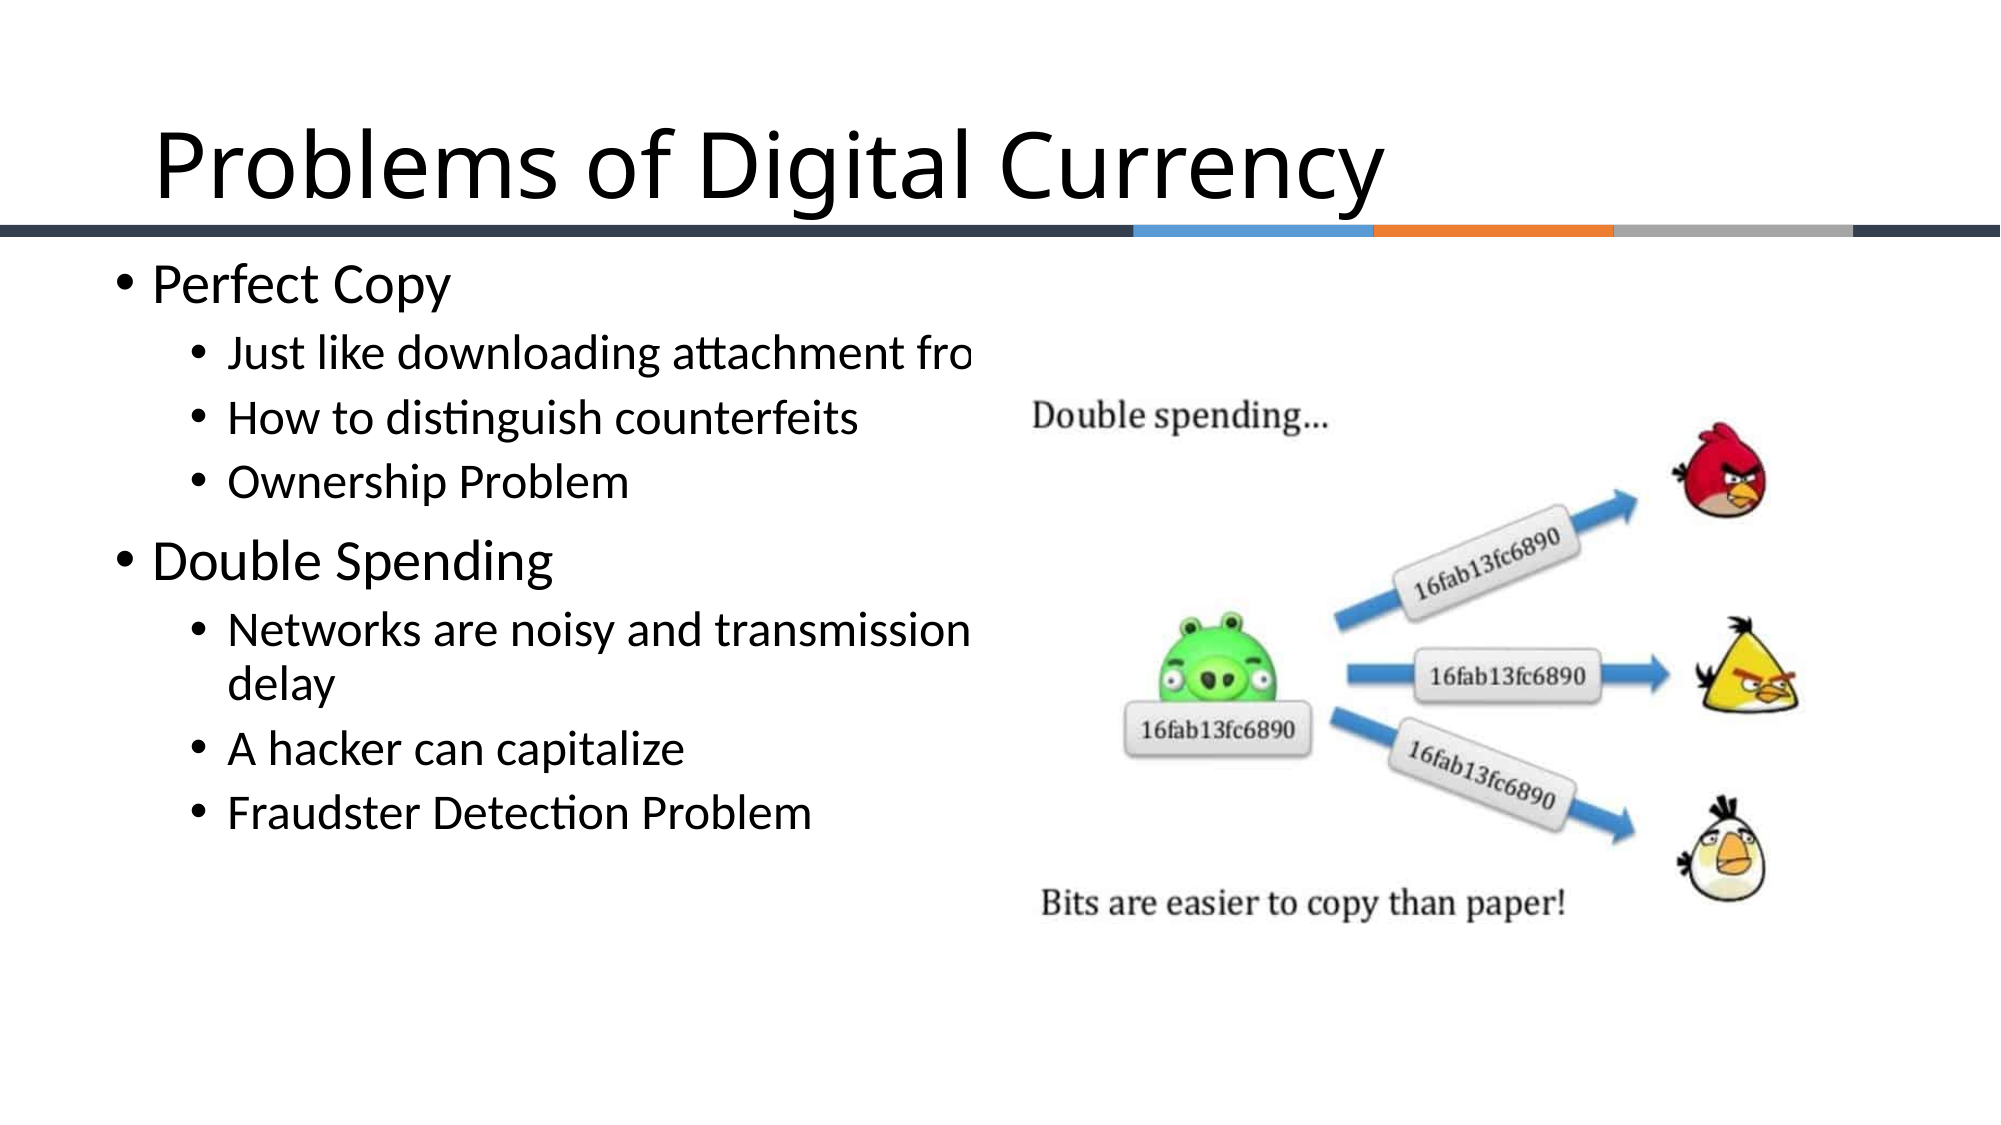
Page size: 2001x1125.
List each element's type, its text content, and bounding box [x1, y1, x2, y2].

picture [971, 326, 1840, 959]
title Problems of Digital Currency [137, 59, 1863, 278]
list Perfect Copy Just like downloading attachment from email How to distinguish counterfeits Ownership Problem Double Spending Networks are noisy and transmission across networks is far from instantaneous: delay A hacker can capitalize Fraudster Detection Problem [99, 246, 1900, 1005]
